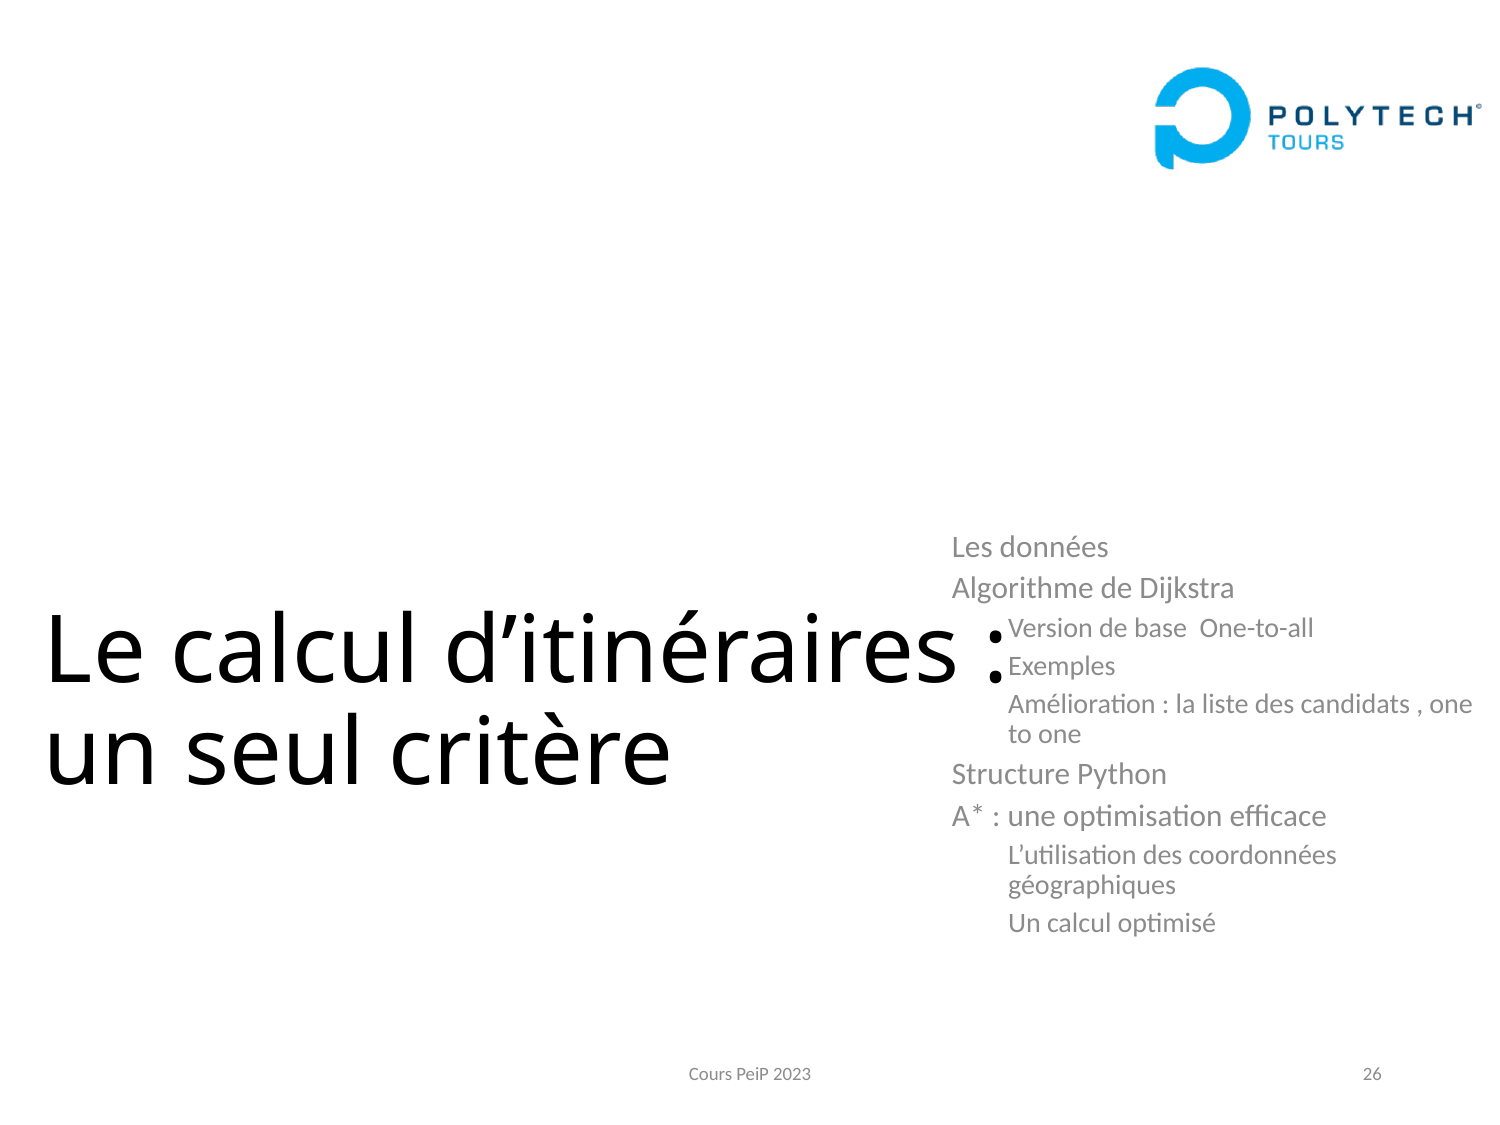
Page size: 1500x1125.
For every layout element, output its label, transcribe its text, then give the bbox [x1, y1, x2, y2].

slide_number 26 [1059, 1042, 1397, 1103]
footer Cours PeiP 2023 [496, 1042, 1004, 1103]
title Le calcul d’itinéraires : un seul critère [29, 344, 1060, 812]
list Les données Algorithme de Dijkstra Version de base One-to-all Exemples Amélioration : la liste des candidats , one to one Structure Python A* : une optimisation efficace L’utilisation des coordonnées géographiques Un calcul optimisé [880, 523, 1500, 974]
